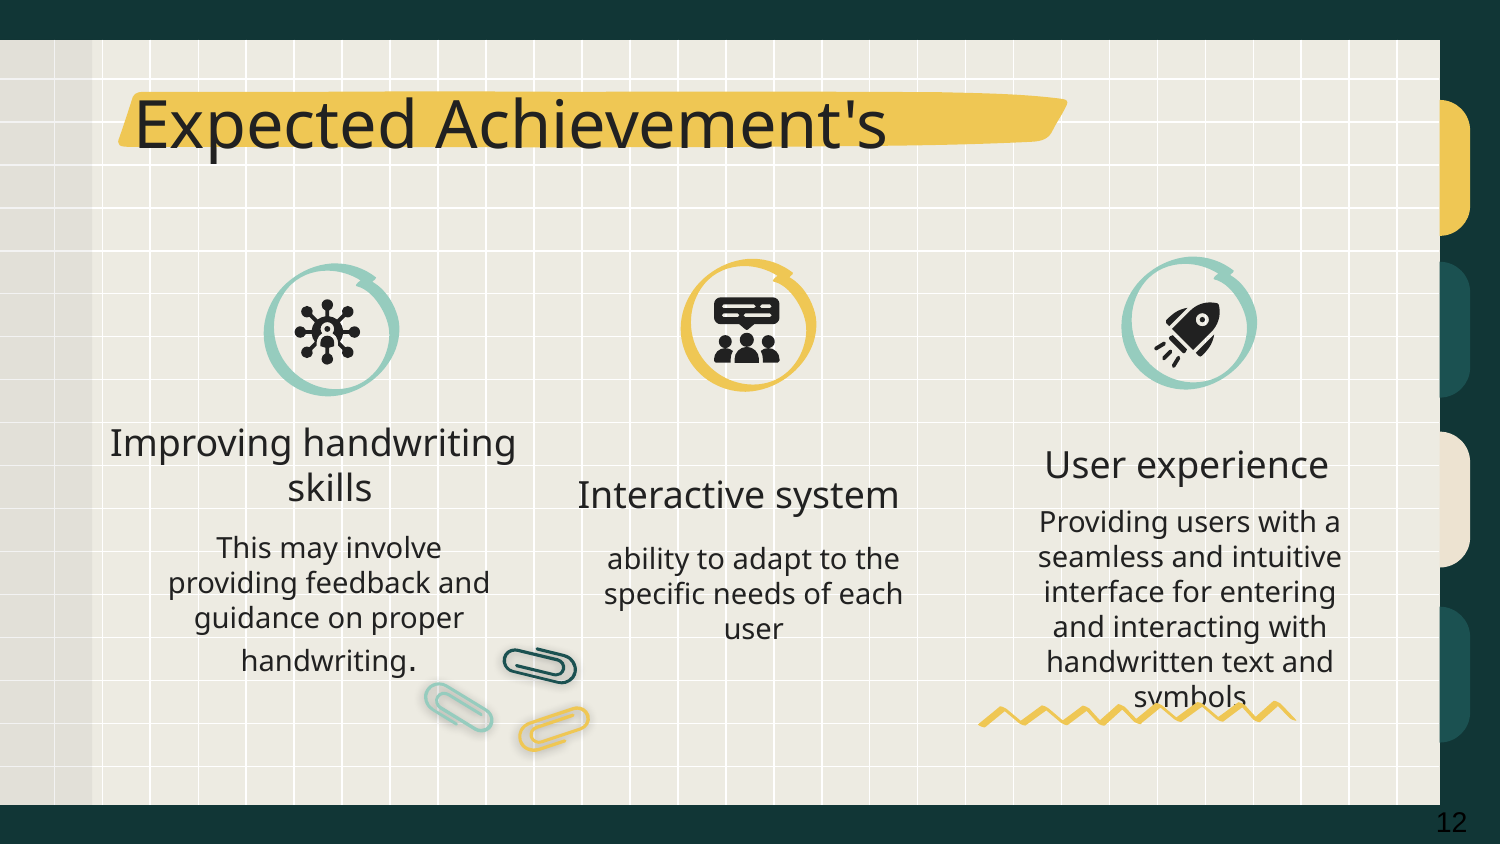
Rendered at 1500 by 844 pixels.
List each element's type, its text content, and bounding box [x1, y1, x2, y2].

text_box 12 [1392, 788, 1483, 844]
subtitle This may involve providing feedback and guidance on proper handwriting. [137, 514, 521, 673]
subtitle Providing users with a seamless and intuitive interface for entering and interacting with handwritten text and symbols [998, 488, 1382, 648]
text_box [680, 258, 817, 392]
text_box [1121, 256, 1258, 390]
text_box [713, 297, 780, 364]
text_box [423, 647, 596, 756]
subtitle Improving handwriting skills [50, 436, 555, 524]
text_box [294, 299, 361, 365]
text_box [1153, 302, 1221, 369]
text_box [978, 700, 1297, 728]
title Expected Achievement's [118, 66, 1382, 161]
subtitle User experience [995, 421, 1379, 501]
subtitle ability to adapt to the specific needs of each user [562, 525, 946, 685]
text_box [263, 263, 400, 397]
subtitle Interactive system [552, 451, 936, 532]
